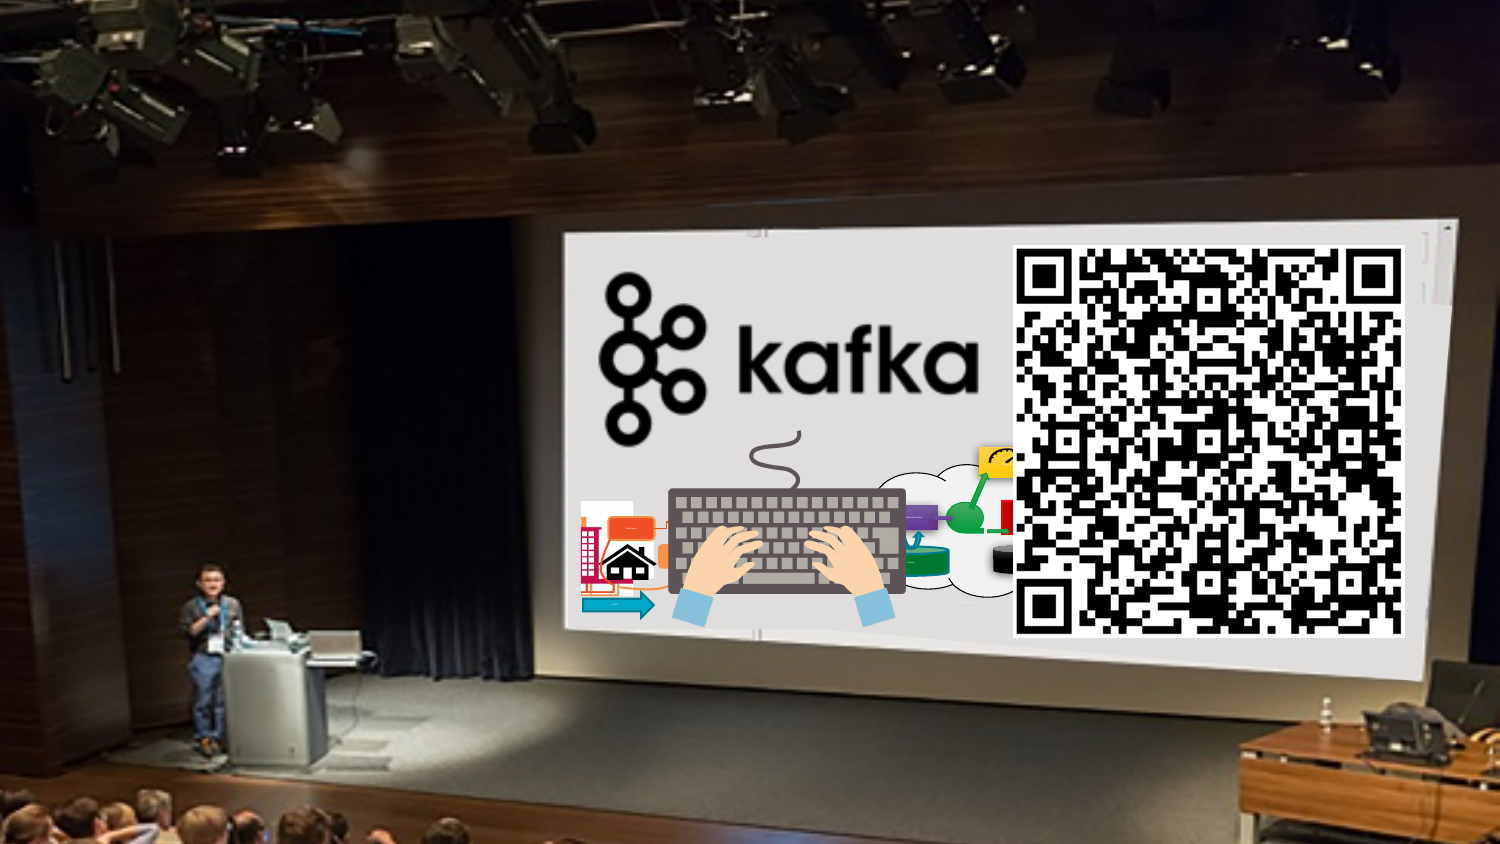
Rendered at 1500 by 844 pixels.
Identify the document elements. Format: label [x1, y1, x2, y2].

text_box [0, 0, 1500, 844]
picture [668, 430, 906, 627]
